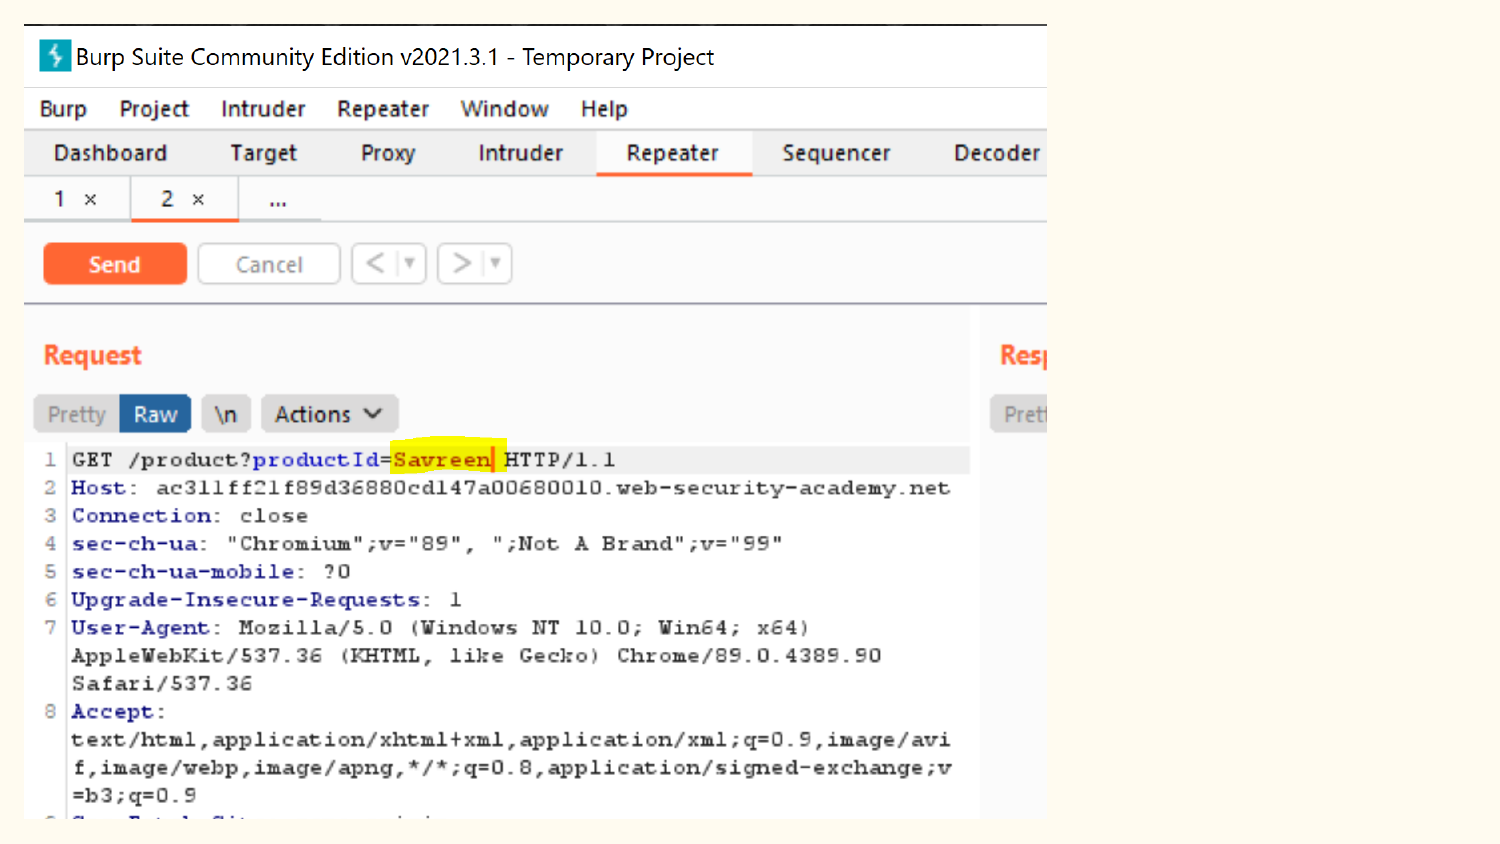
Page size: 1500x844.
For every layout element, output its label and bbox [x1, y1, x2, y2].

picture [24, 24, 1048, 819]
